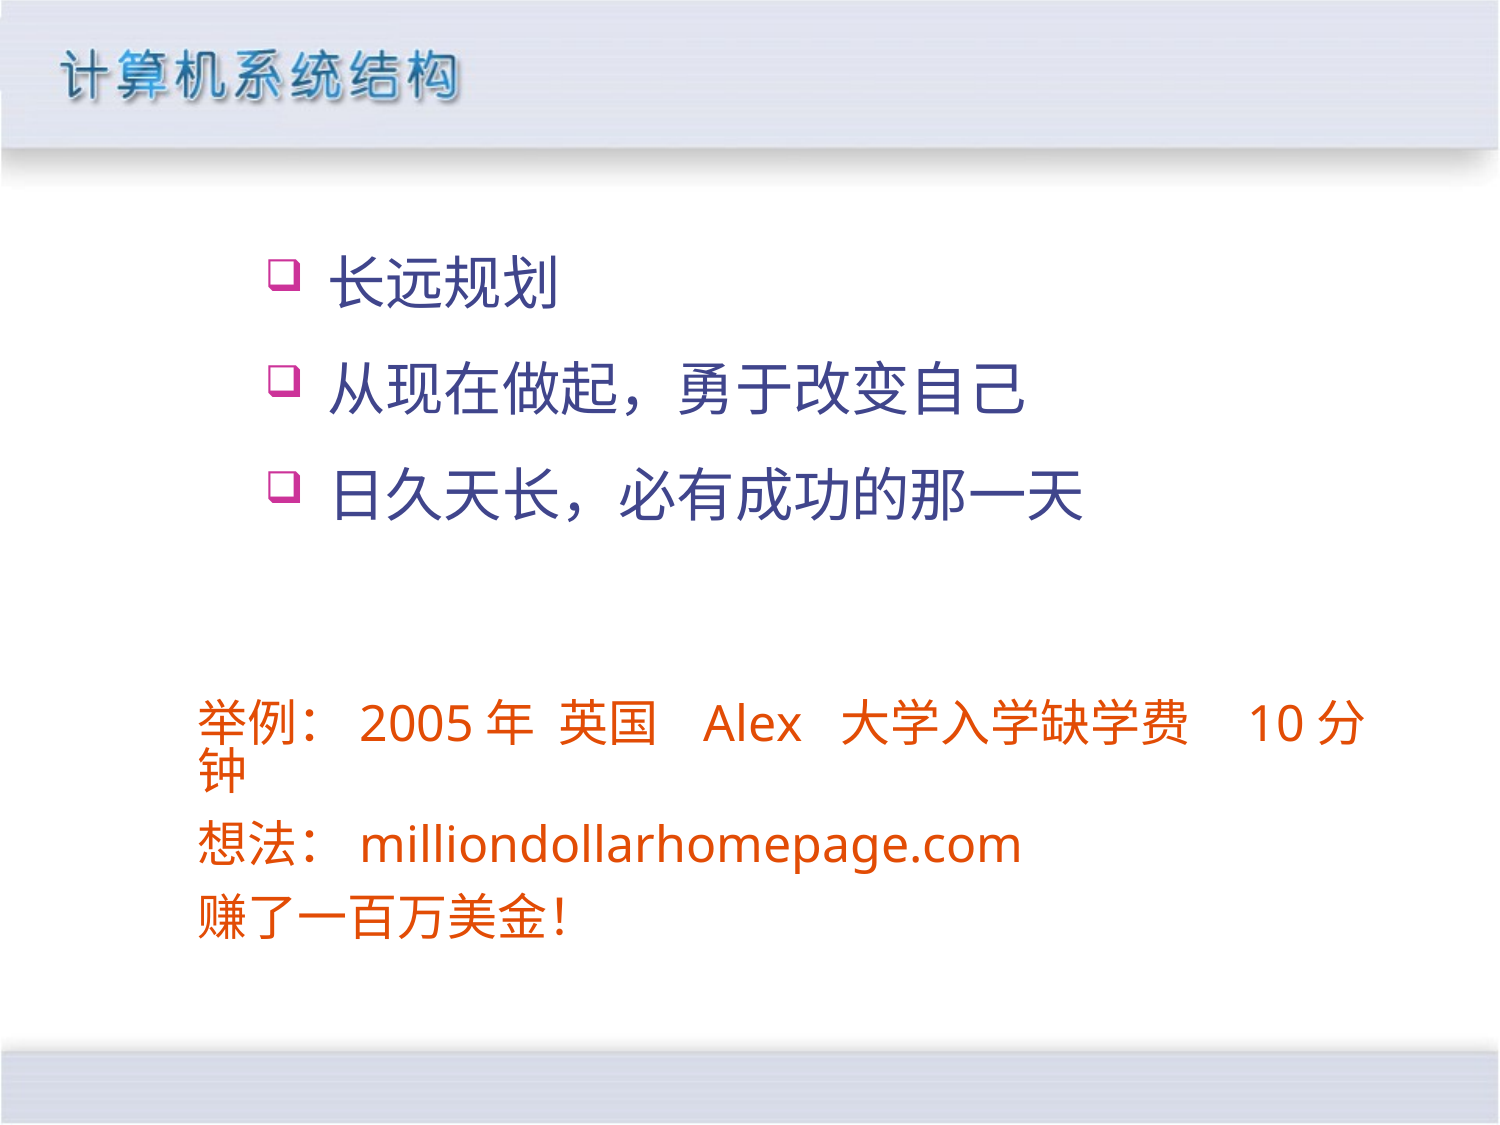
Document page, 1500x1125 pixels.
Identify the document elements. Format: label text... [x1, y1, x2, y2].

picture [0, 0, 1500, 1125]
text_box 举例：2005年 英国 Alex 大学入学缺学费 10分钟 想法：milliondollarhomepage.com 赚了一百万美金！ [183, 695, 1400, 953]
text_box 长远规划 从现在做起，勇于改变自己 日久天长，必有成功的那一天 [249, 231, 1425, 536]
